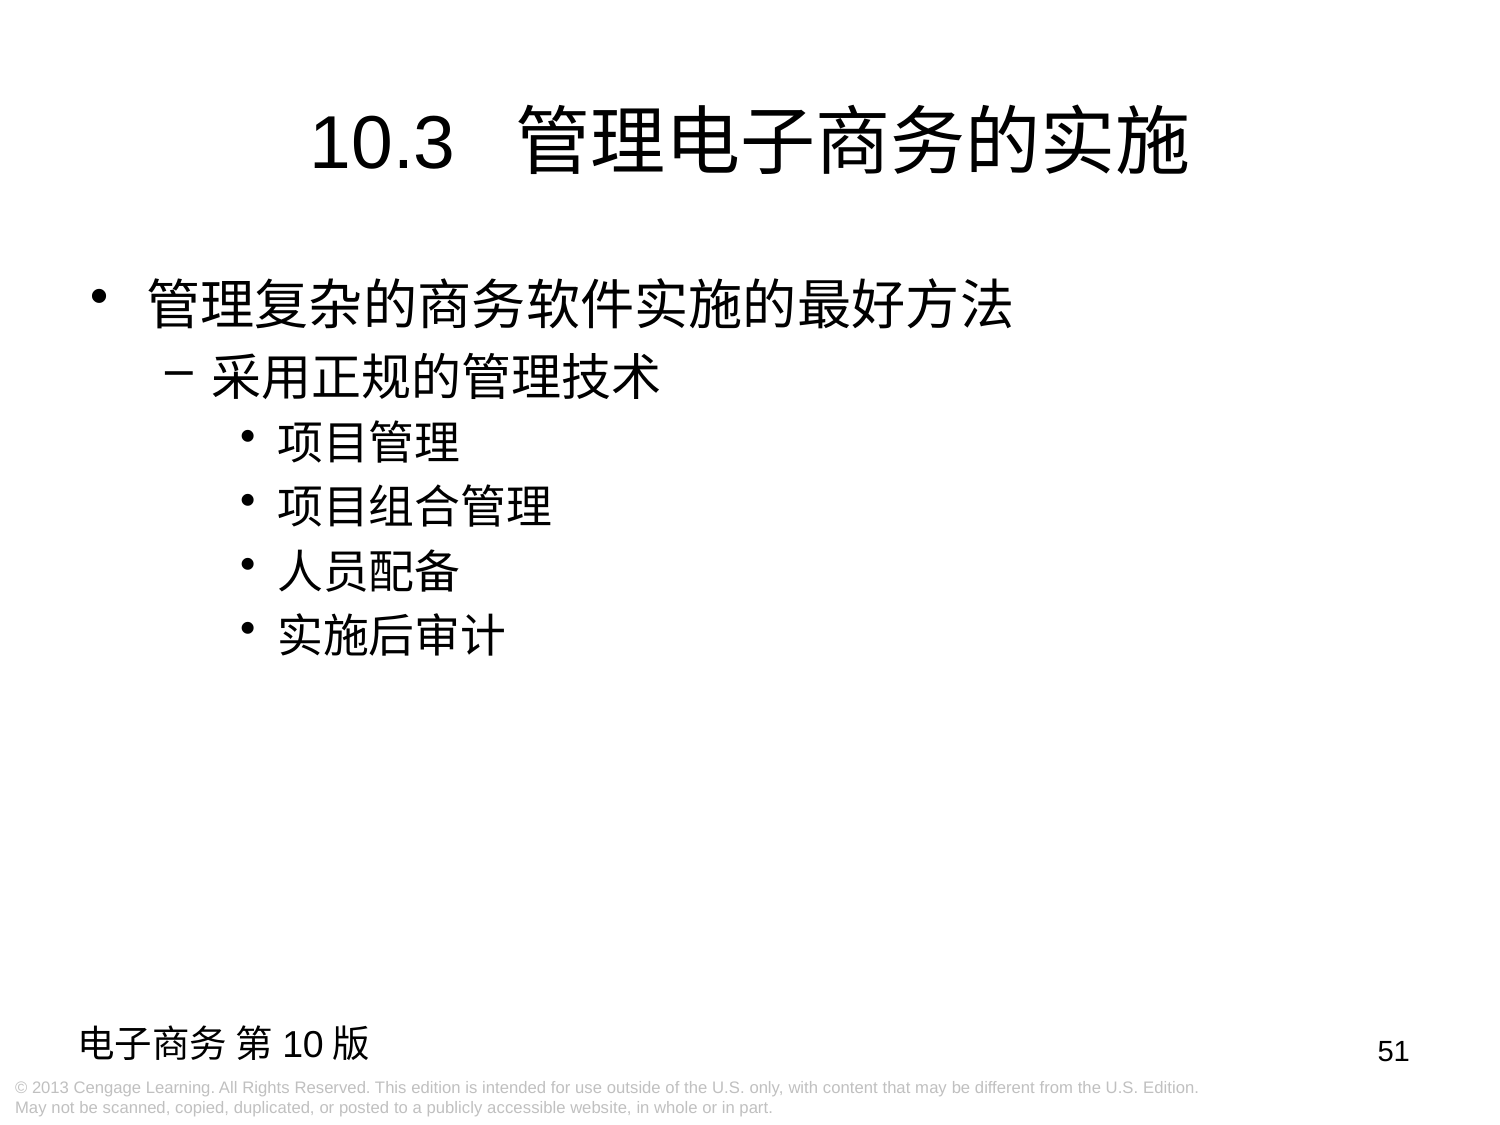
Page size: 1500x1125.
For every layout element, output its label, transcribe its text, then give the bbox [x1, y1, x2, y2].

title 10.3 管理电子商务的实施 [75, 45, 1425, 233]
list 管理复杂的商务软件实施的最好方法 采用正规的管理技术 项目管理 项目组合管理 人员配备 实施后审计 [75, 262, 1425, 1005]
slide_number 51 [1074, 1024, 1426, 1103]
